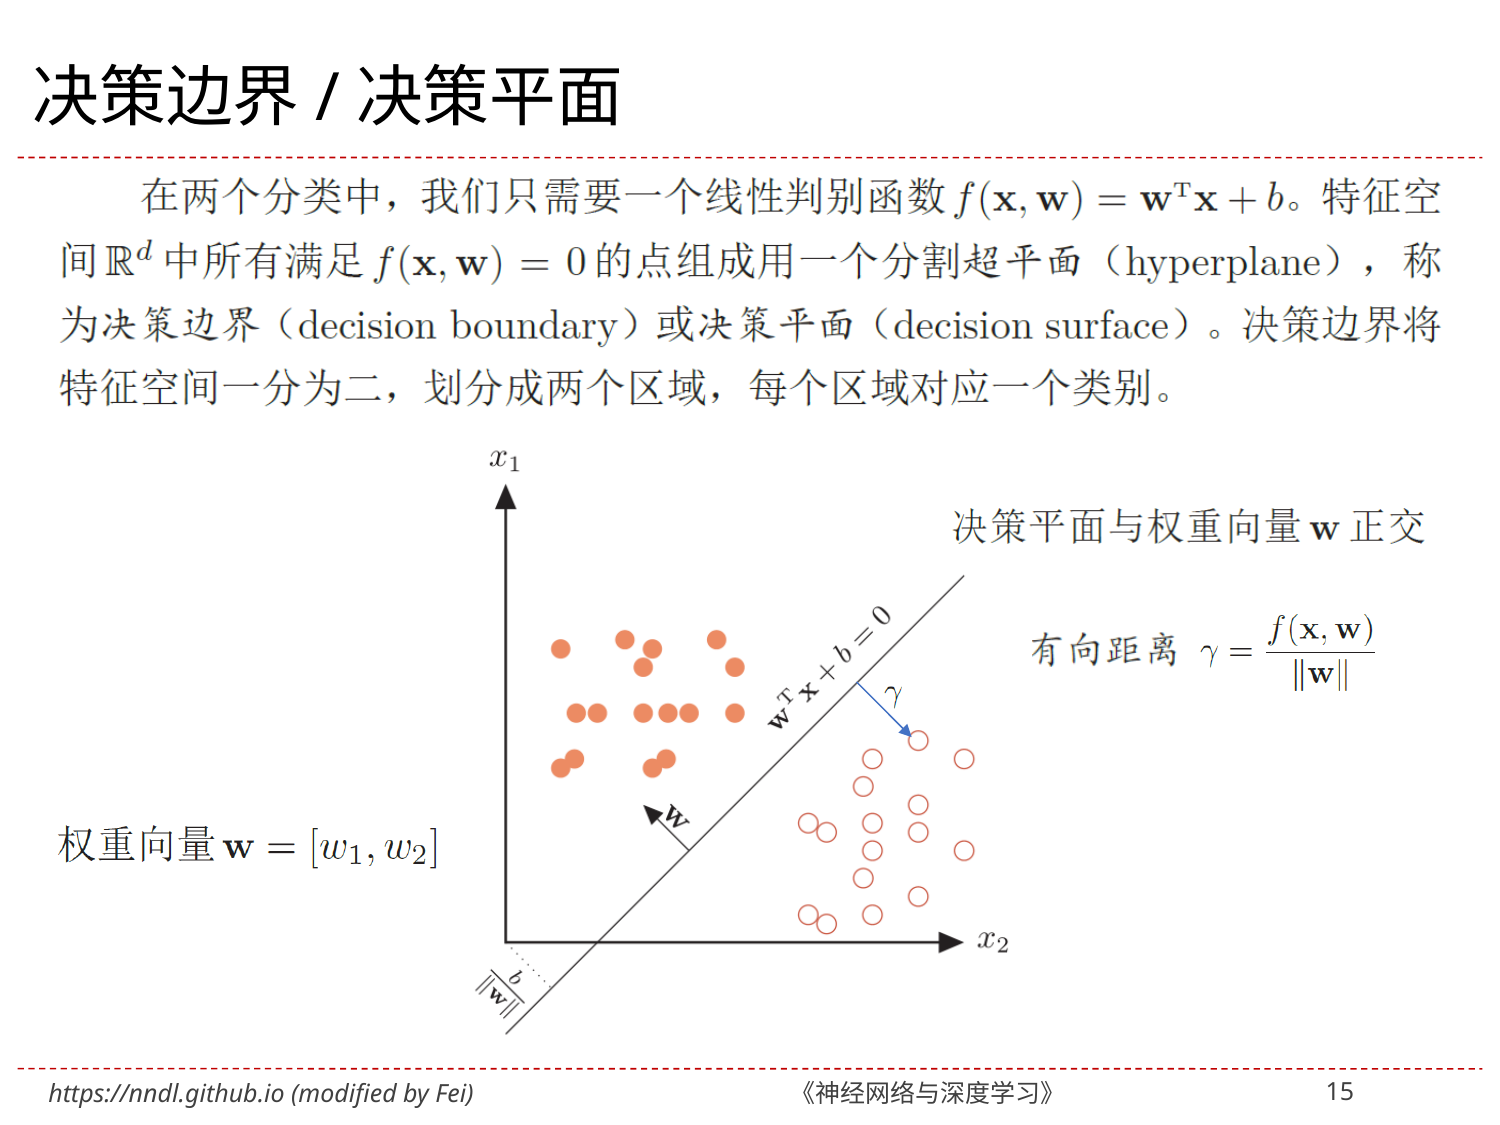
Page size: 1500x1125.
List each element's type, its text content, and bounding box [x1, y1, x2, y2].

picture [1196, 603, 1380, 704]
picture [52, 814, 442, 880]
picture [52, 173, 1447, 417]
title 决策边界/决策平面 [17, 24, 1483, 142]
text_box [411, 429, 1089, 1056]
picture [950, 500, 1430, 554]
picture [1031, 625, 1185, 681]
